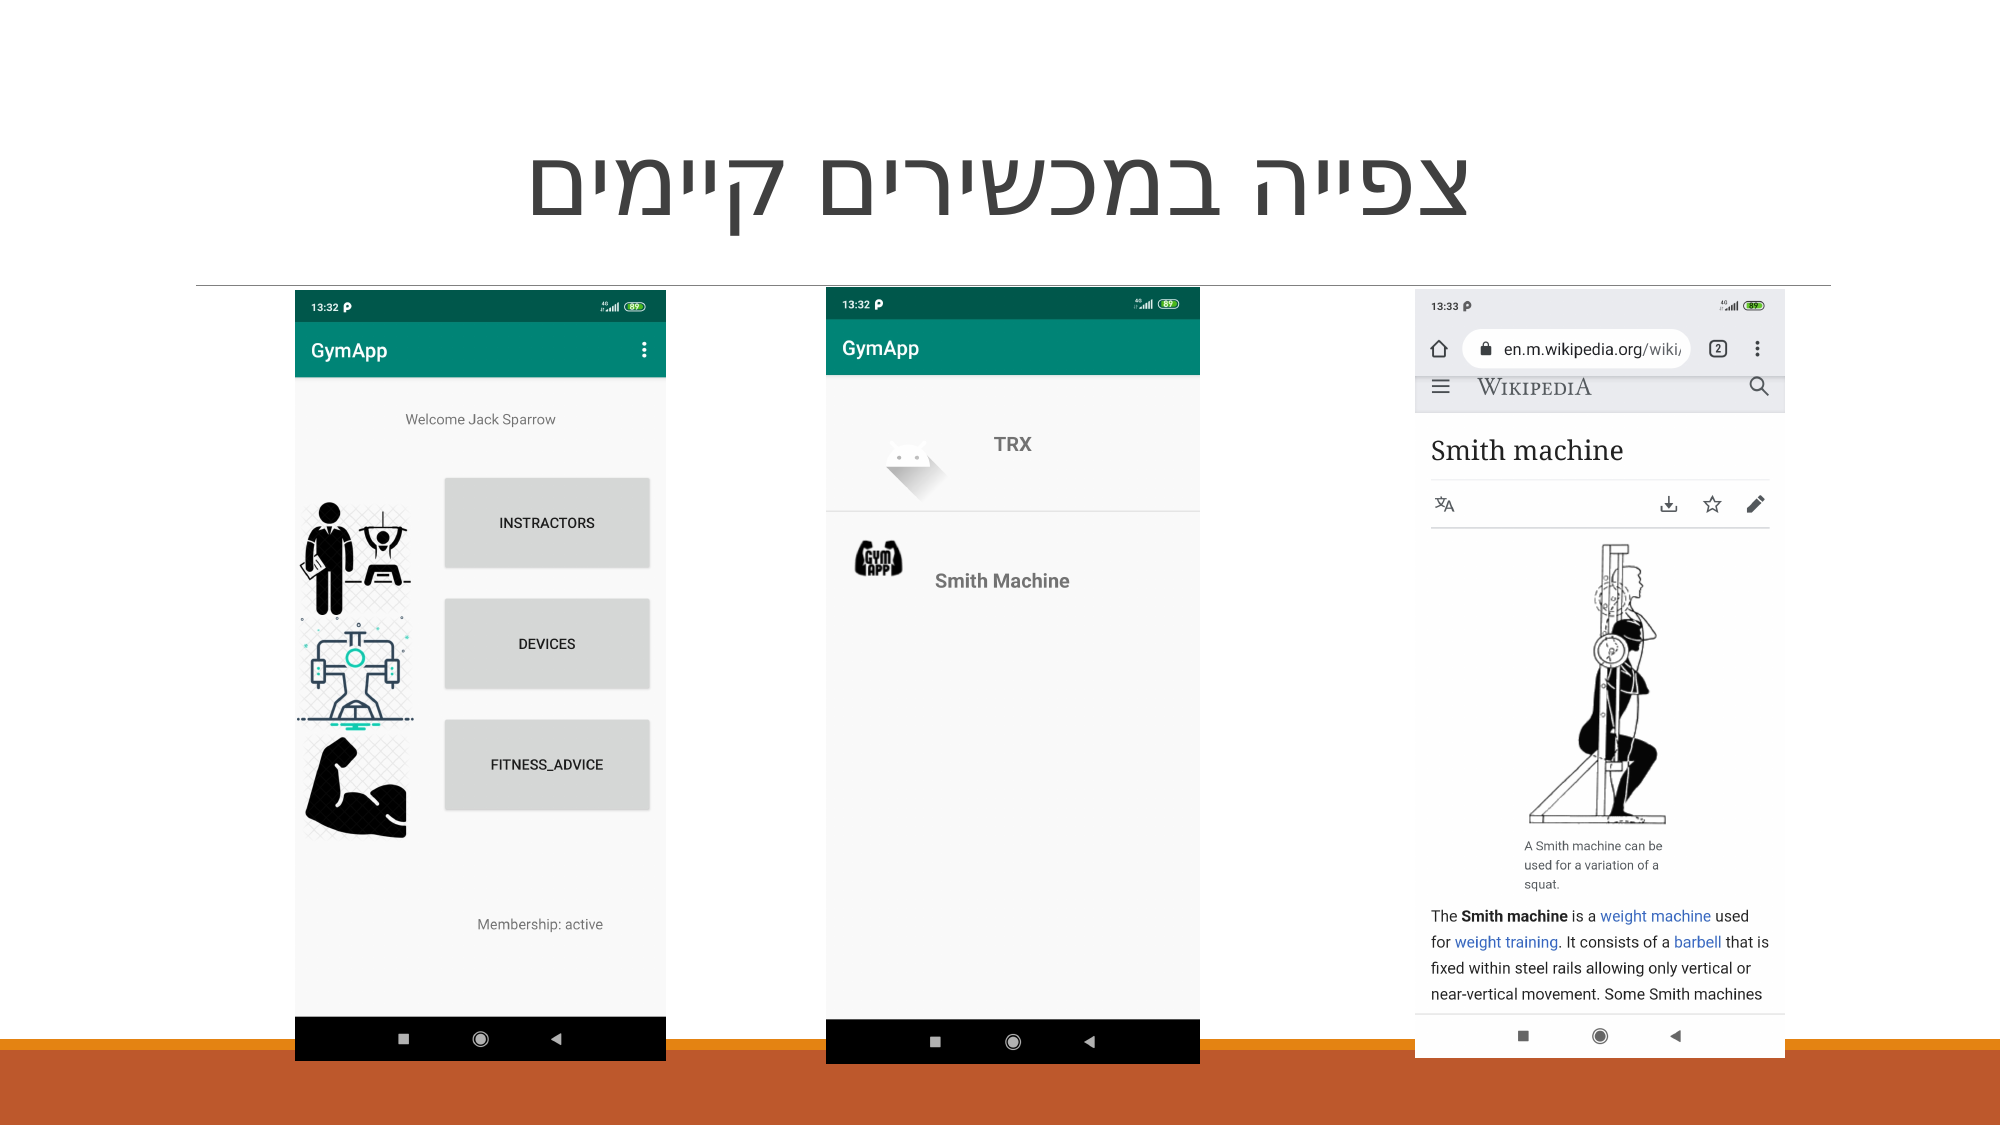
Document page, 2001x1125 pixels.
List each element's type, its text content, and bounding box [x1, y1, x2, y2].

picture [826, 286, 1201, 1064]
title צפייה במכשירים קיימים [137, 25, 1863, 244]
picture [1414, 288, 1786, 1059]
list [295, 290, 667, 1061]
